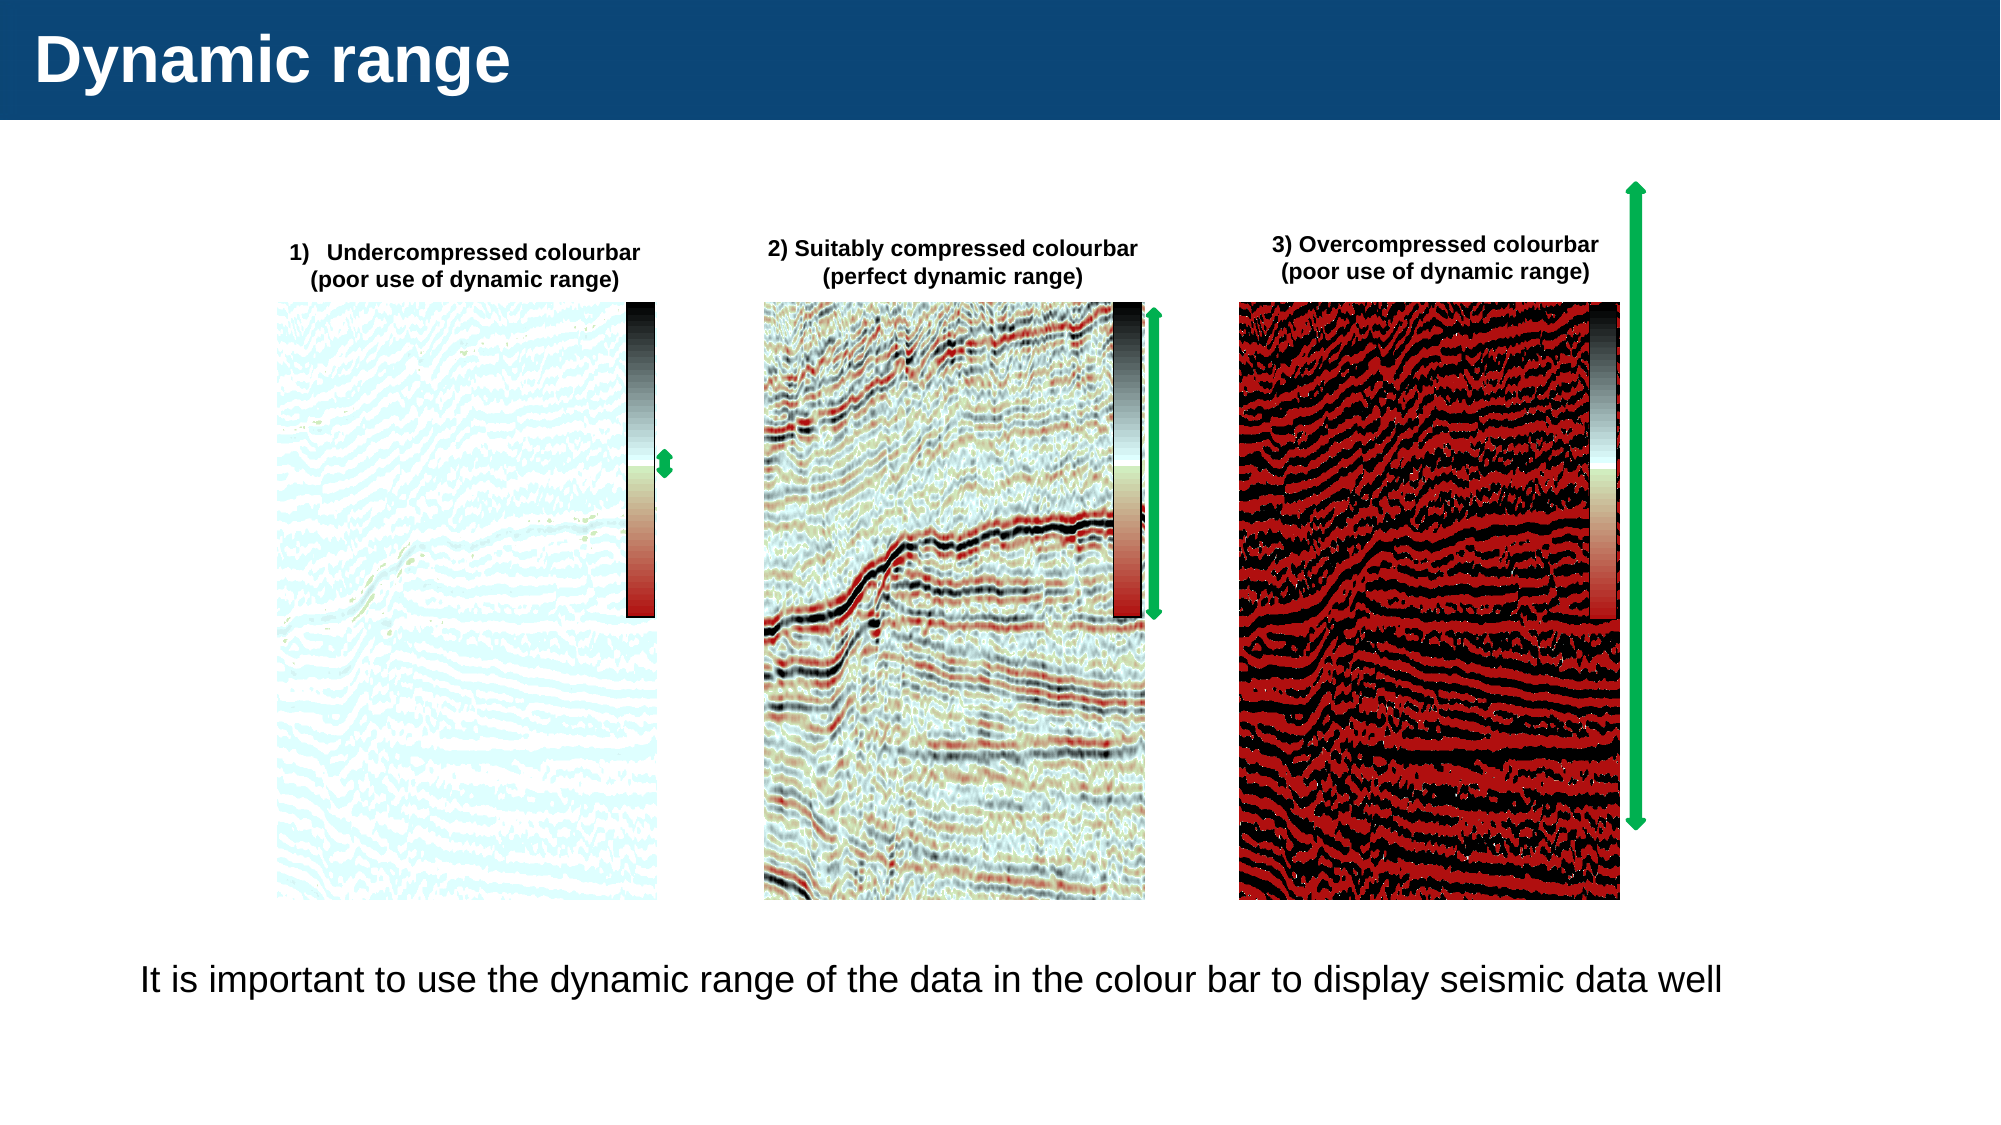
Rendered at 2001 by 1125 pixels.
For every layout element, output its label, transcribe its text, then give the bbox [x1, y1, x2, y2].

picture [1239, 301, 1621, 901]
text_box It is important to use the dynamic range of the data in the colour bar to display seismic data well [125, 947, 1739, 1008]
text_box [1150, 307, 1163, 620]
picture [764, 301, 1146, 901]
text_box 2) Suitably compressed colourbar (perfect dynamic range) [753, 226, 1154, 297]
picture [276, 301, 658, 901]
picture [0, 0, 2000, 120]
text_box 3) Overcompressed colourbar (poor use of dynamic range) [1257, 222, 1615, 292]
text_box [1625, 181, 1647, 831]
text_box Undercompressed colourbar (poor use of dynamic range) [258, 229, 673, 300]
title Dynamic range [19, 19, 1489, 93]
text_box [663, 448, 673, 479]
